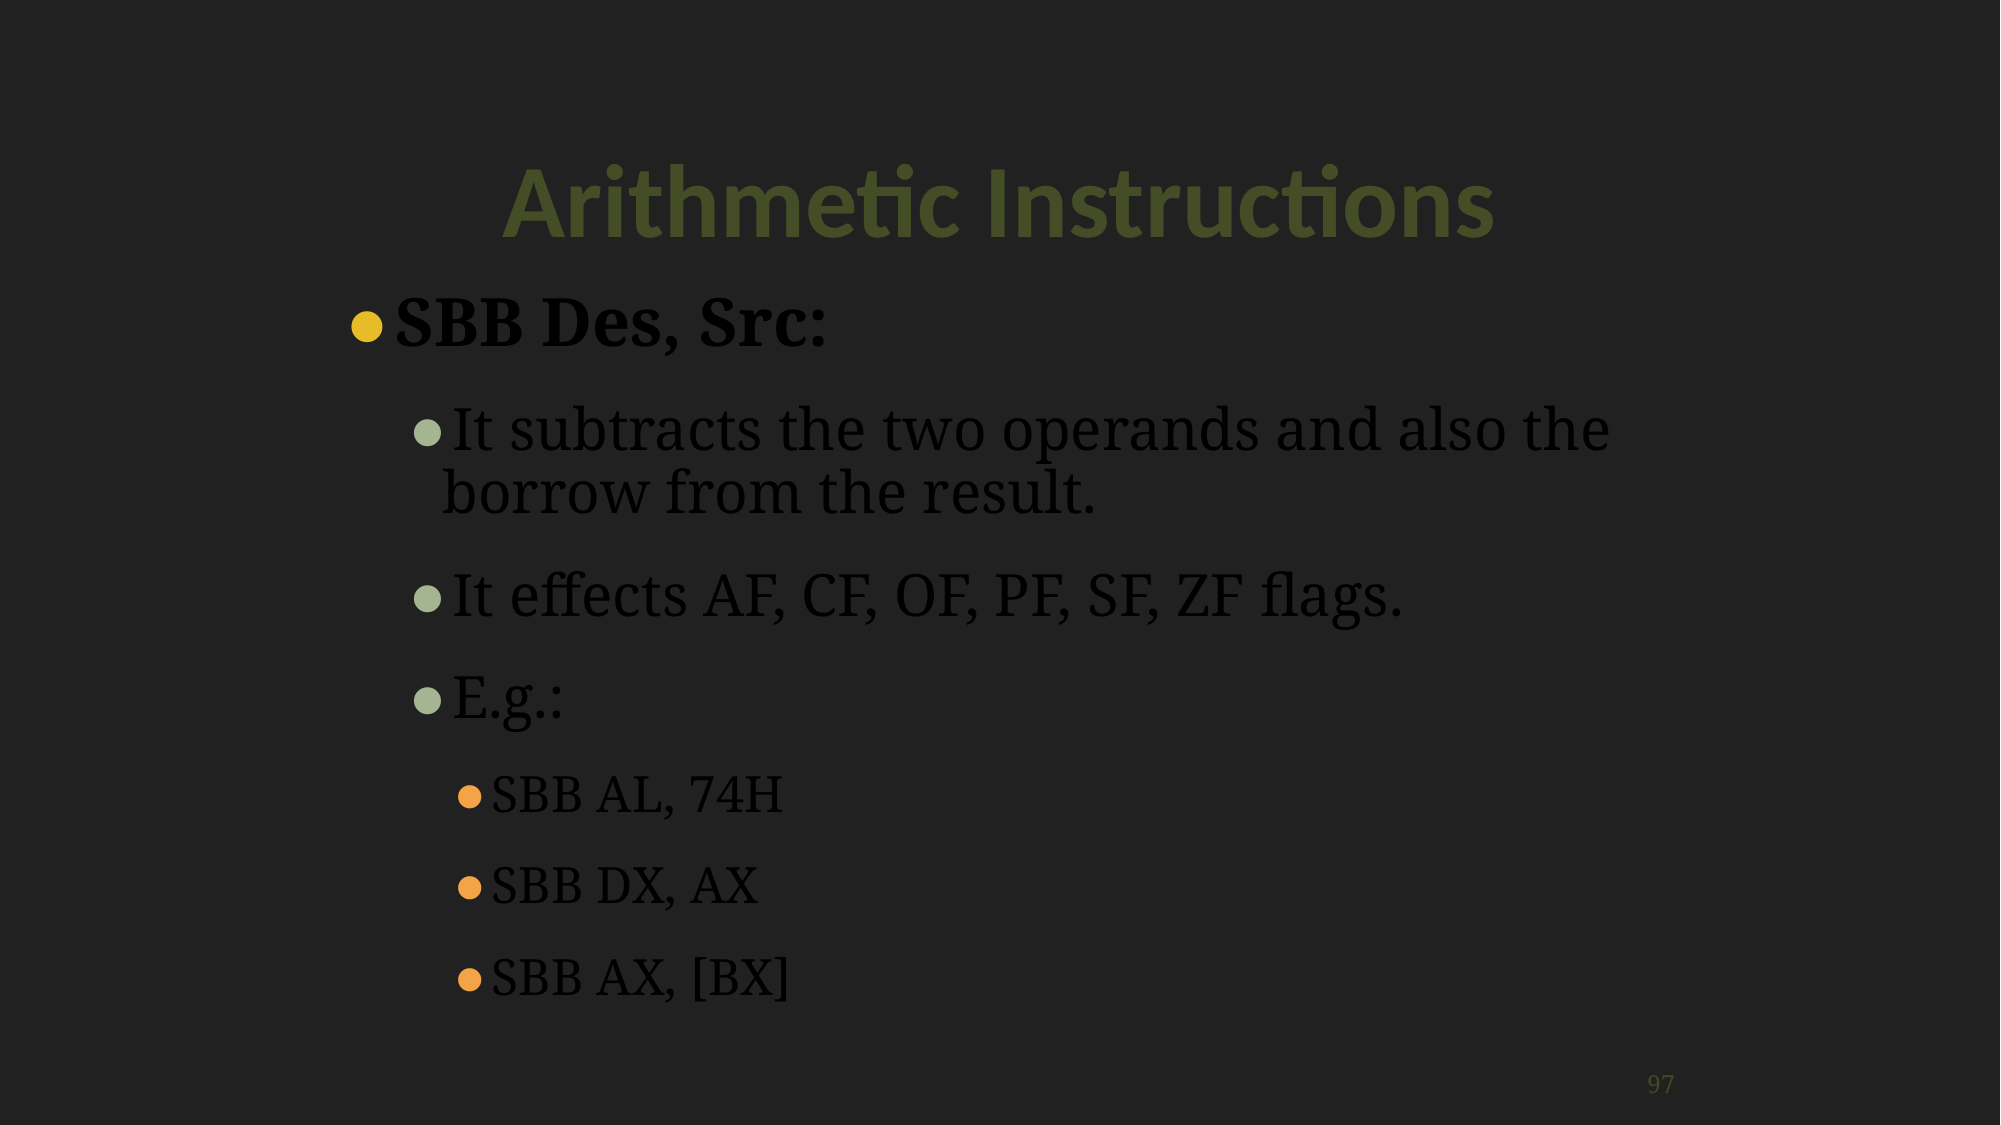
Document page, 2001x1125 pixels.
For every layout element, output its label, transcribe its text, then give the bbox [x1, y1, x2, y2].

text_box SBB Des, Src: It subtracts the two operands and also the borrow from the result. It effects AF, CF, OF, PF, SF, ZF flags. E.g.: SBB AL, 74H SBB DX, AX SBB AX, [BX] [324, 281, 1675, 1038]
text_box ‹#› [1550, 1042, 1675, 1103]
text_box Arithmetic Instructions [324, 115, 1675, 258]
